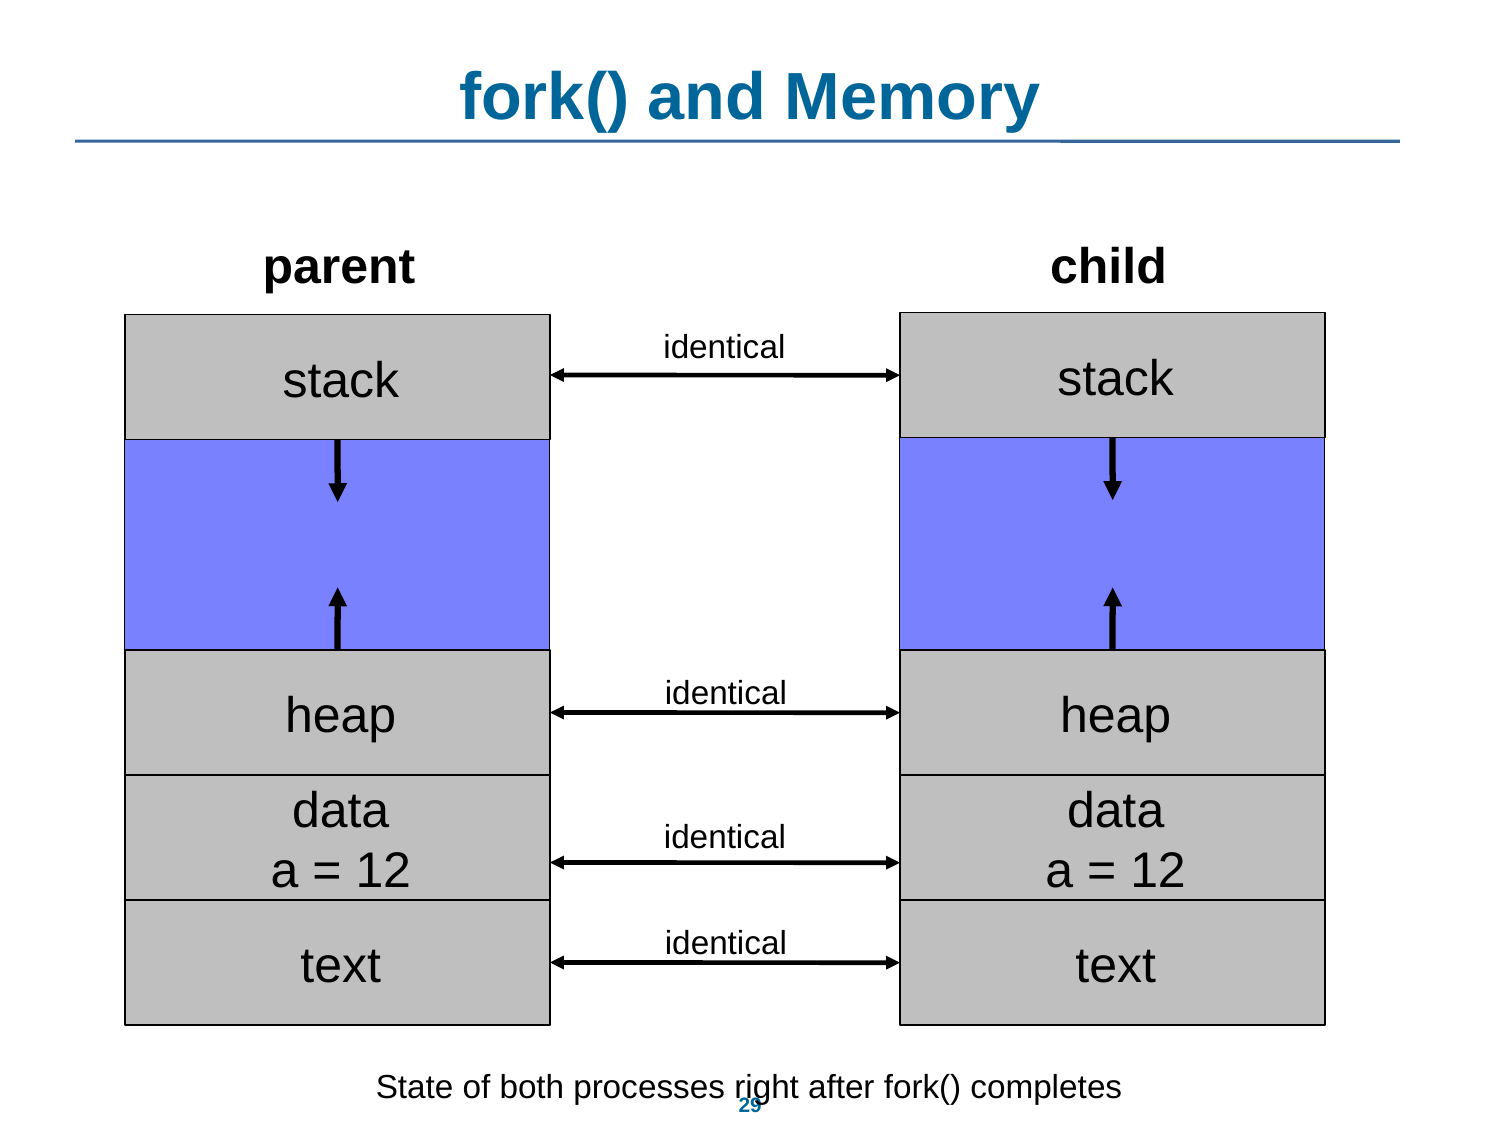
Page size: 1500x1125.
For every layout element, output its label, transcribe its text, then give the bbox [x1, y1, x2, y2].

text_box [899, 445, 1325, 649]
text_box identical [649, 662, 803, 719]
text_box [802, 856, 894, 869]
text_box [124, 314, 551, 440]
text_box [554, 368, 894, 382]
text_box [899, 649, 1326, 768]
text_box [1106, 446, 1119, 500]
text_box identical [649, 912, 803, 969]
text_box [803, 956, 894, 969]
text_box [899, 312, 1326, 438]
text_box State of both processes right after fork() completes [360, 1057, 1139, 1114]
title fork() and Memory [75, 45, 1425, 141]
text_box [899, 899, 1326, 1026]
text_box identical [562, 316, 890, 374]
text_box [124, 447, 550, 649]
text_box [331, 587, 344, 648]
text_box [124, 899, 551, 1026]
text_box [124, 768, 551, 899]
text_box [554, 706, 649, 719]
text_box child [1035, 224, 1182, 302]
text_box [899, 768, 1326, 899]
text_box [554, 856, 648, 869]
text_box [554, 956, 649, 969]
text_box [803, 706, 894, 719]
text_box [331, 448, 344, 503]
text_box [124, 649, 551, 768]
text_box [1106, 587, 1119, 648]
text_box identical [648, 807, 802, 864]
text_box parent [247, 224, 431, 302]
